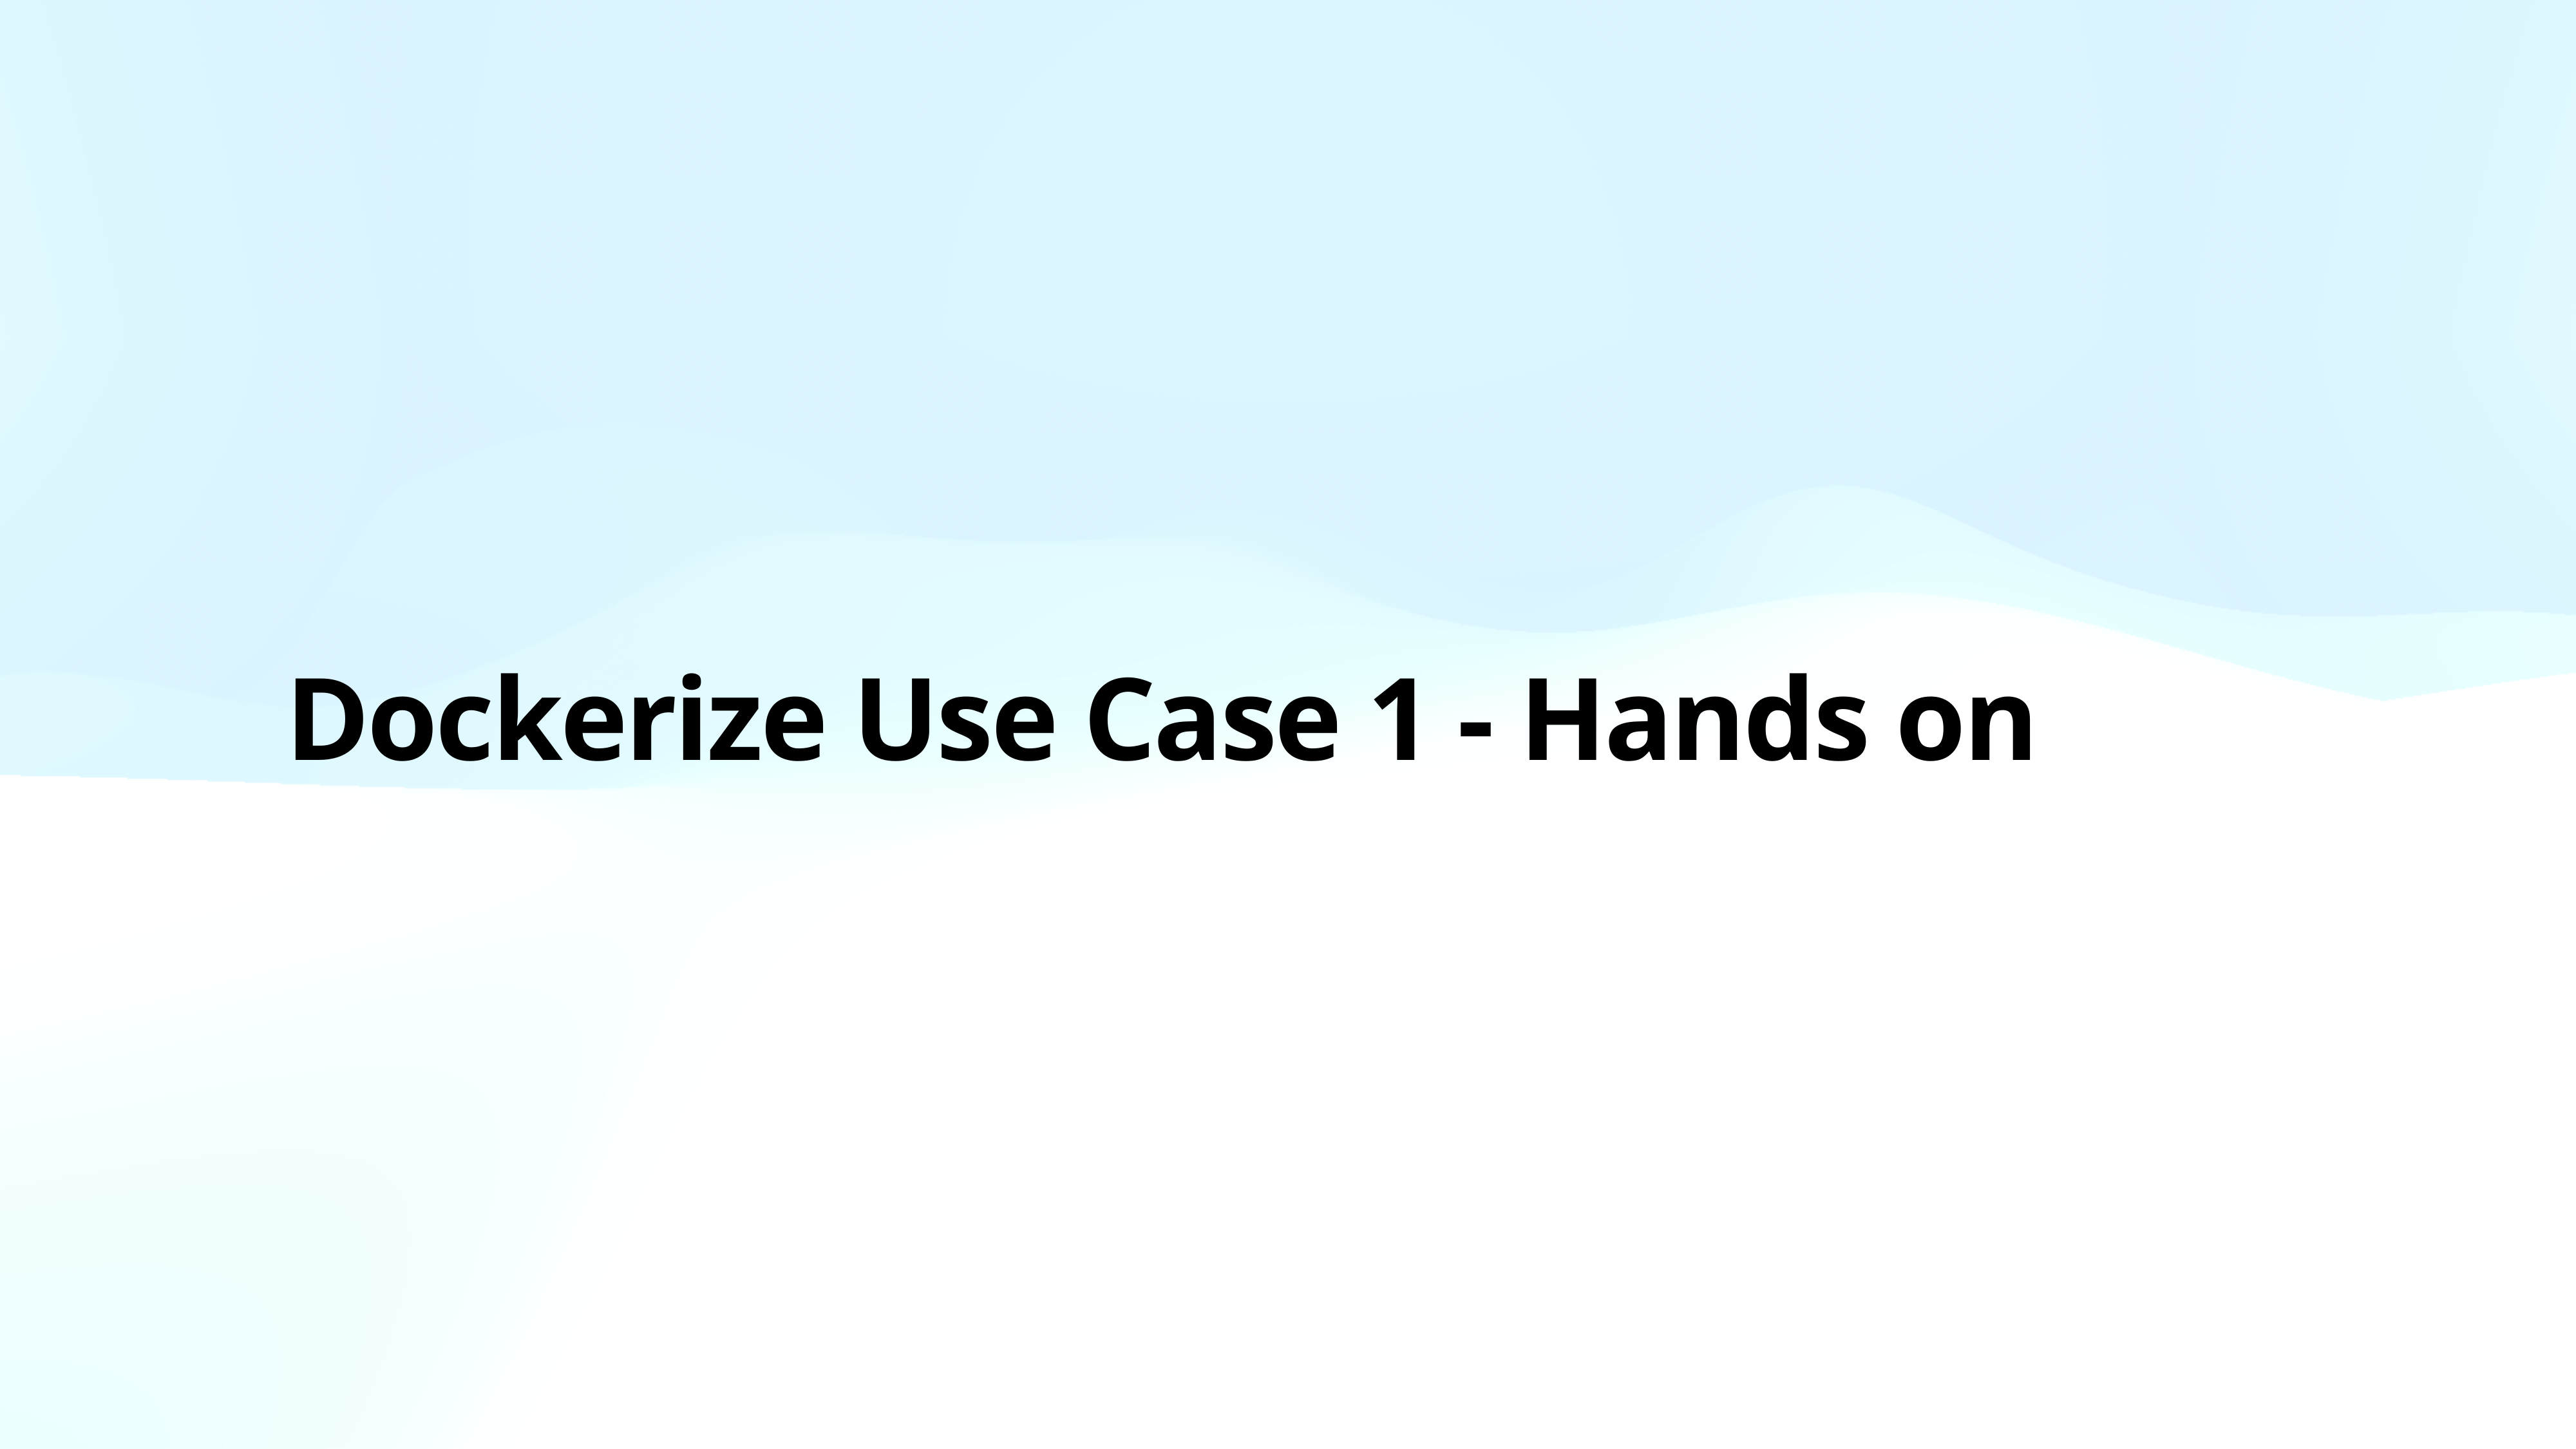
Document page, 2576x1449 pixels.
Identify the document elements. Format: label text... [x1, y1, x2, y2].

picture [0, 0, 2576, 1449]
title Dockerize Use Case 1 - Hands on [279, 667, 2576, 820]
